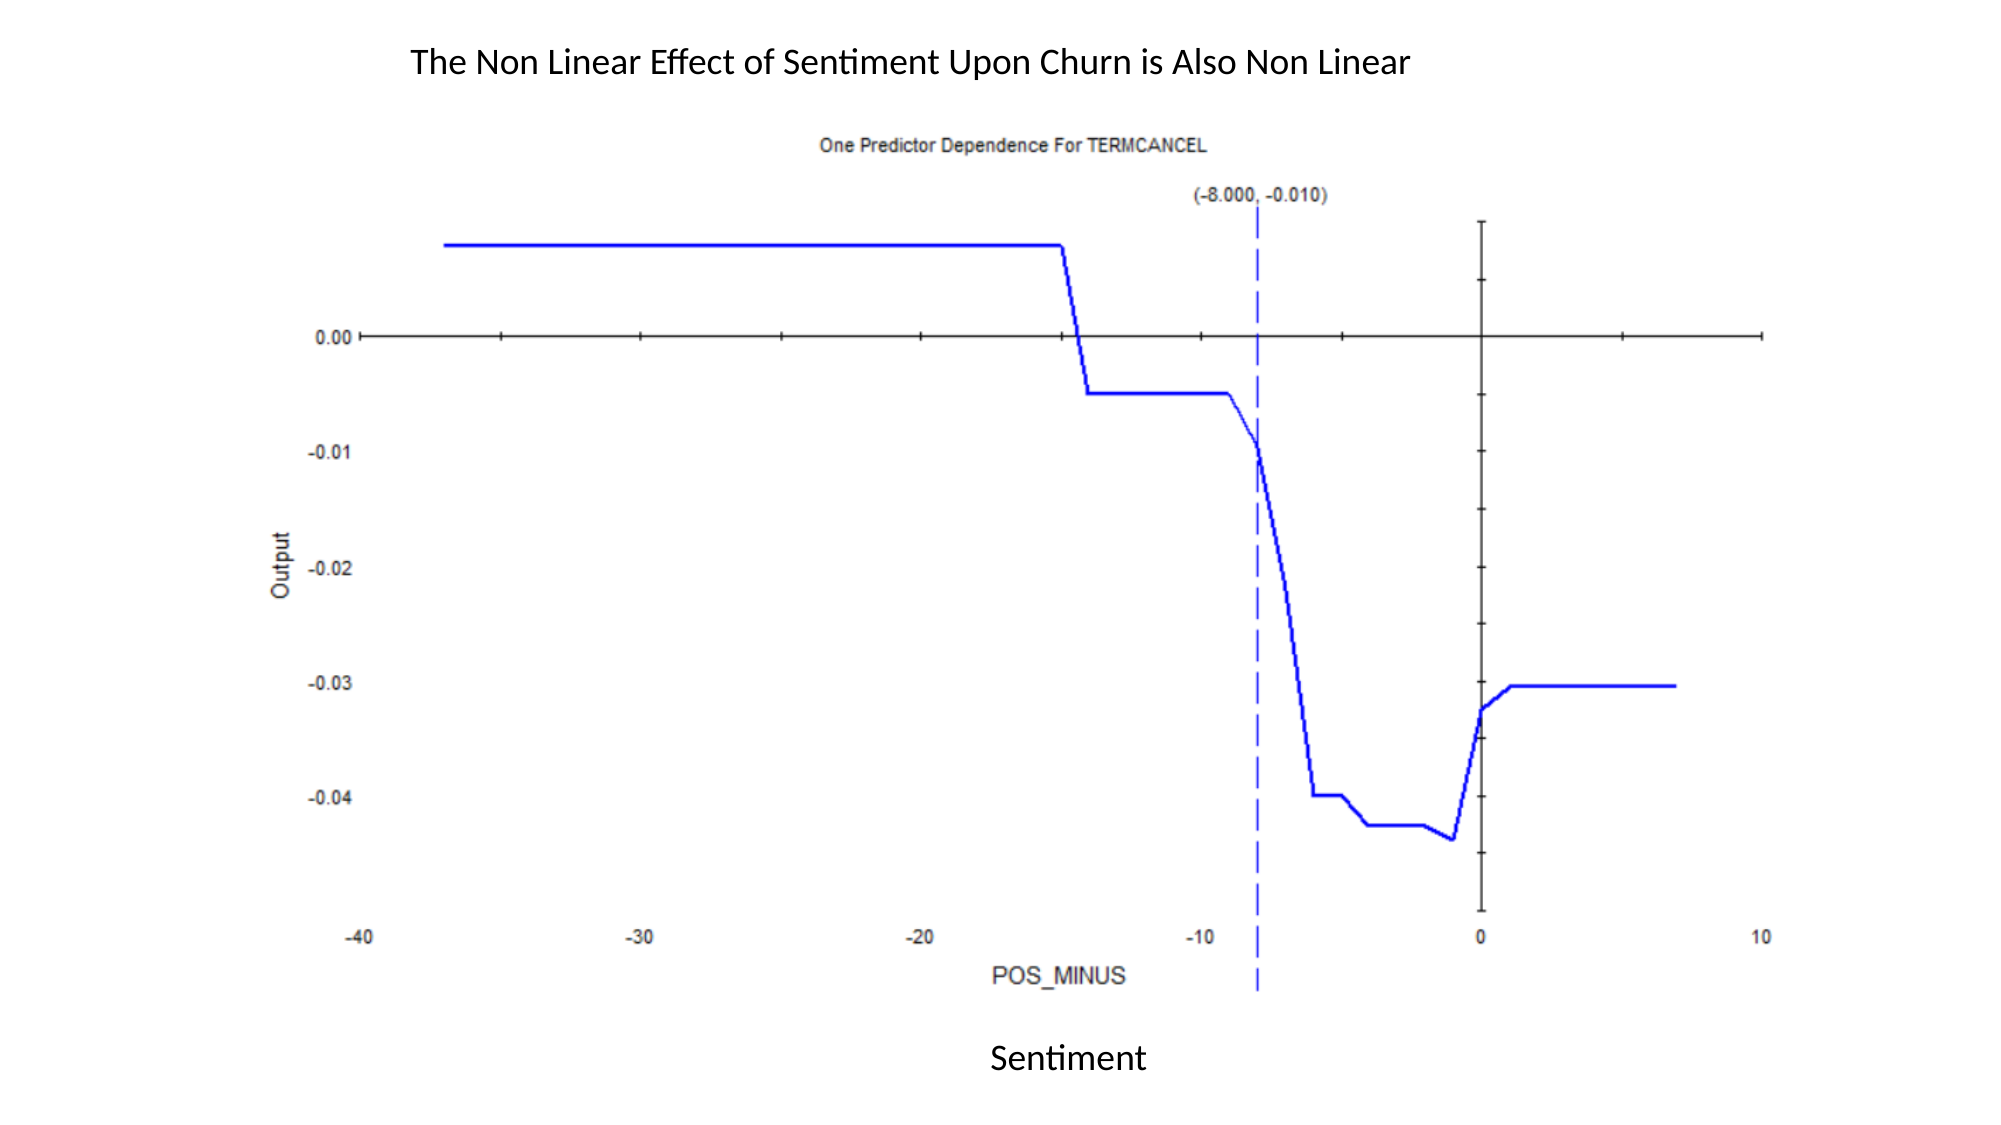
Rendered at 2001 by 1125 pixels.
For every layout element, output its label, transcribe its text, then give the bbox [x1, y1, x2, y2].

text_box The Non Linear Effect of Sentiment Upon Churn is Also Non Linear [313, 29, 1510, 90]
text_box Sentiment [693, 1048, 1444, 1086]
picture [171, 117, 1854, 1048]
